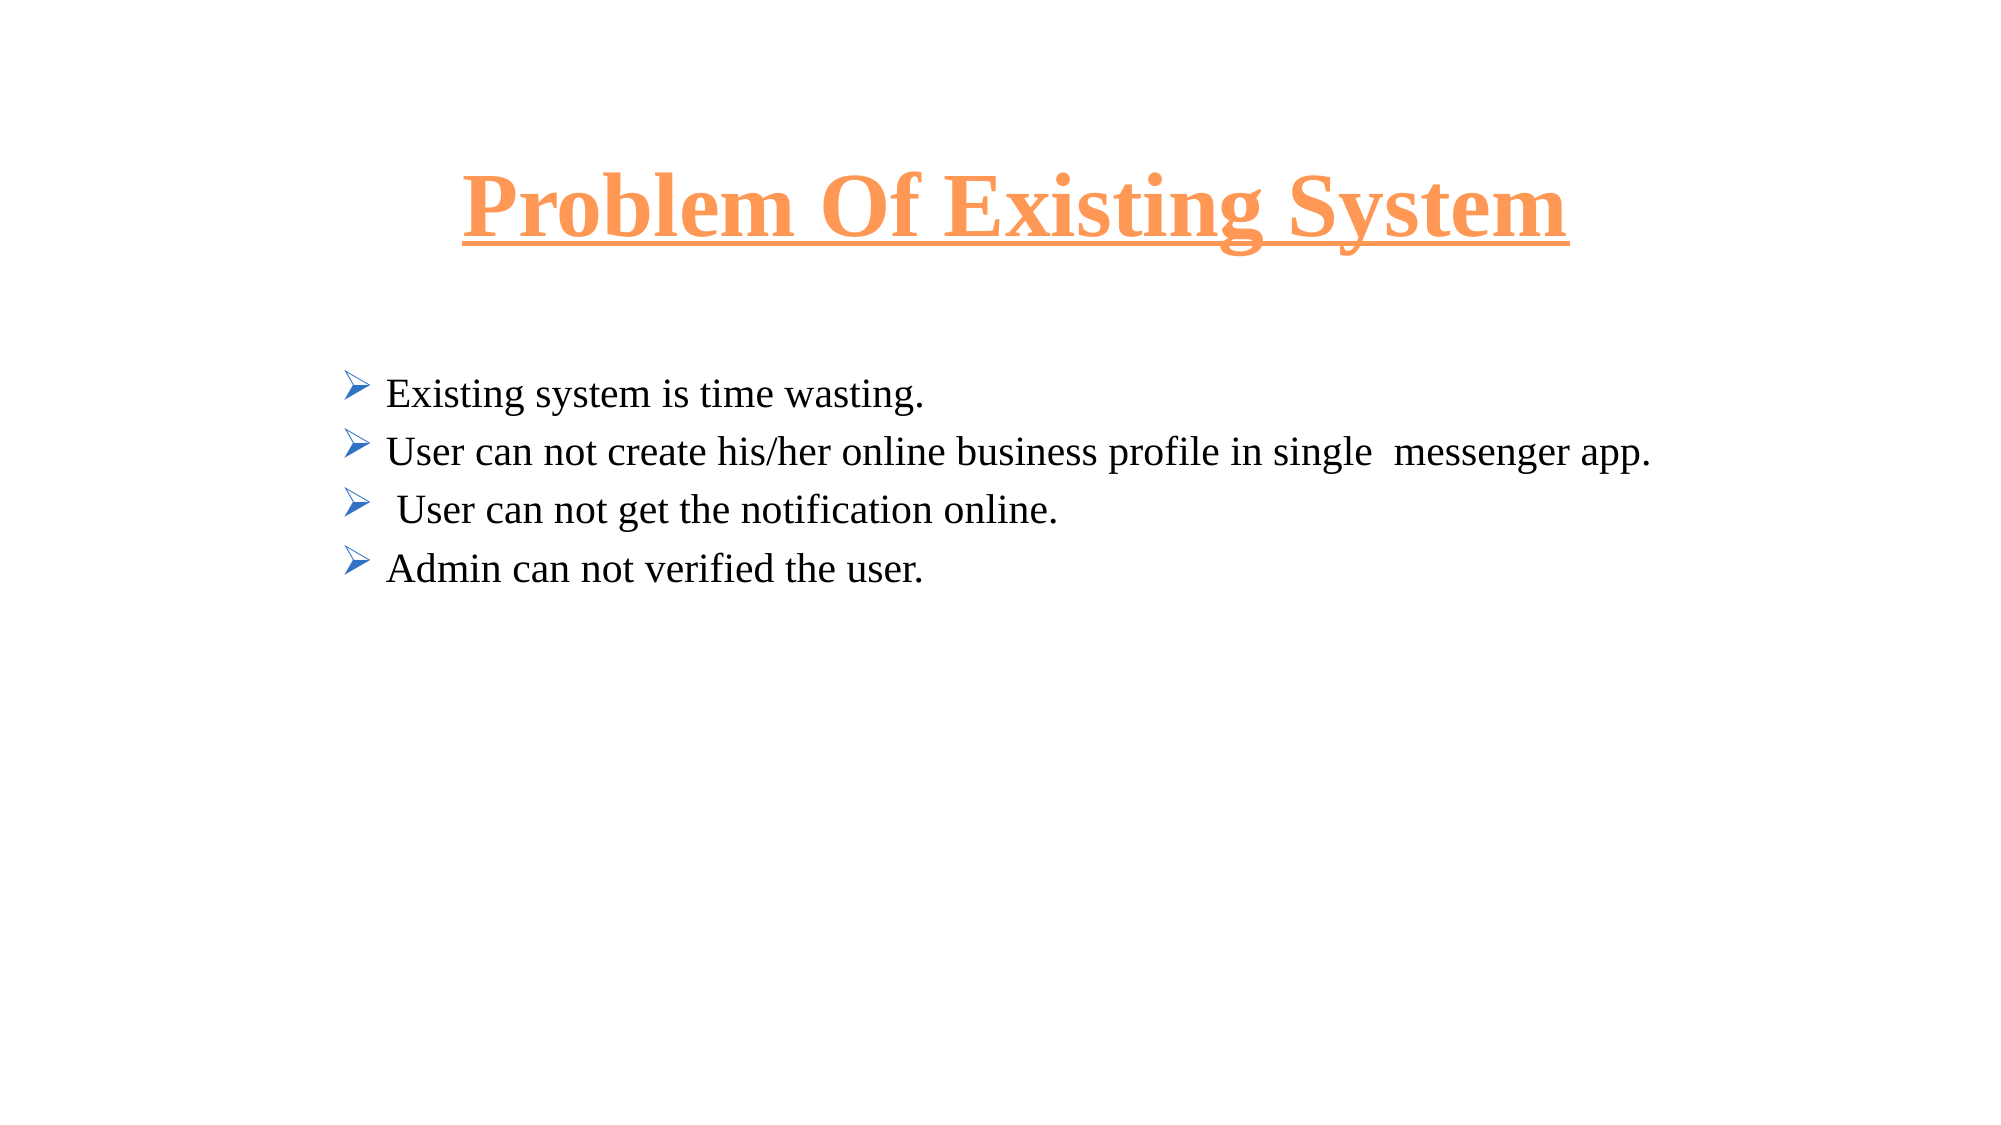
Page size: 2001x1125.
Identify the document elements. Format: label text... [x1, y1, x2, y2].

text_box Problem Of Existing System [437, 137, 1595, 262]
list Existing system is time wasting. User can not create his/her online business profile in single messenger app. User can not get the notification online. Admin can not verified the user. [325, 299, 1919, 926]
